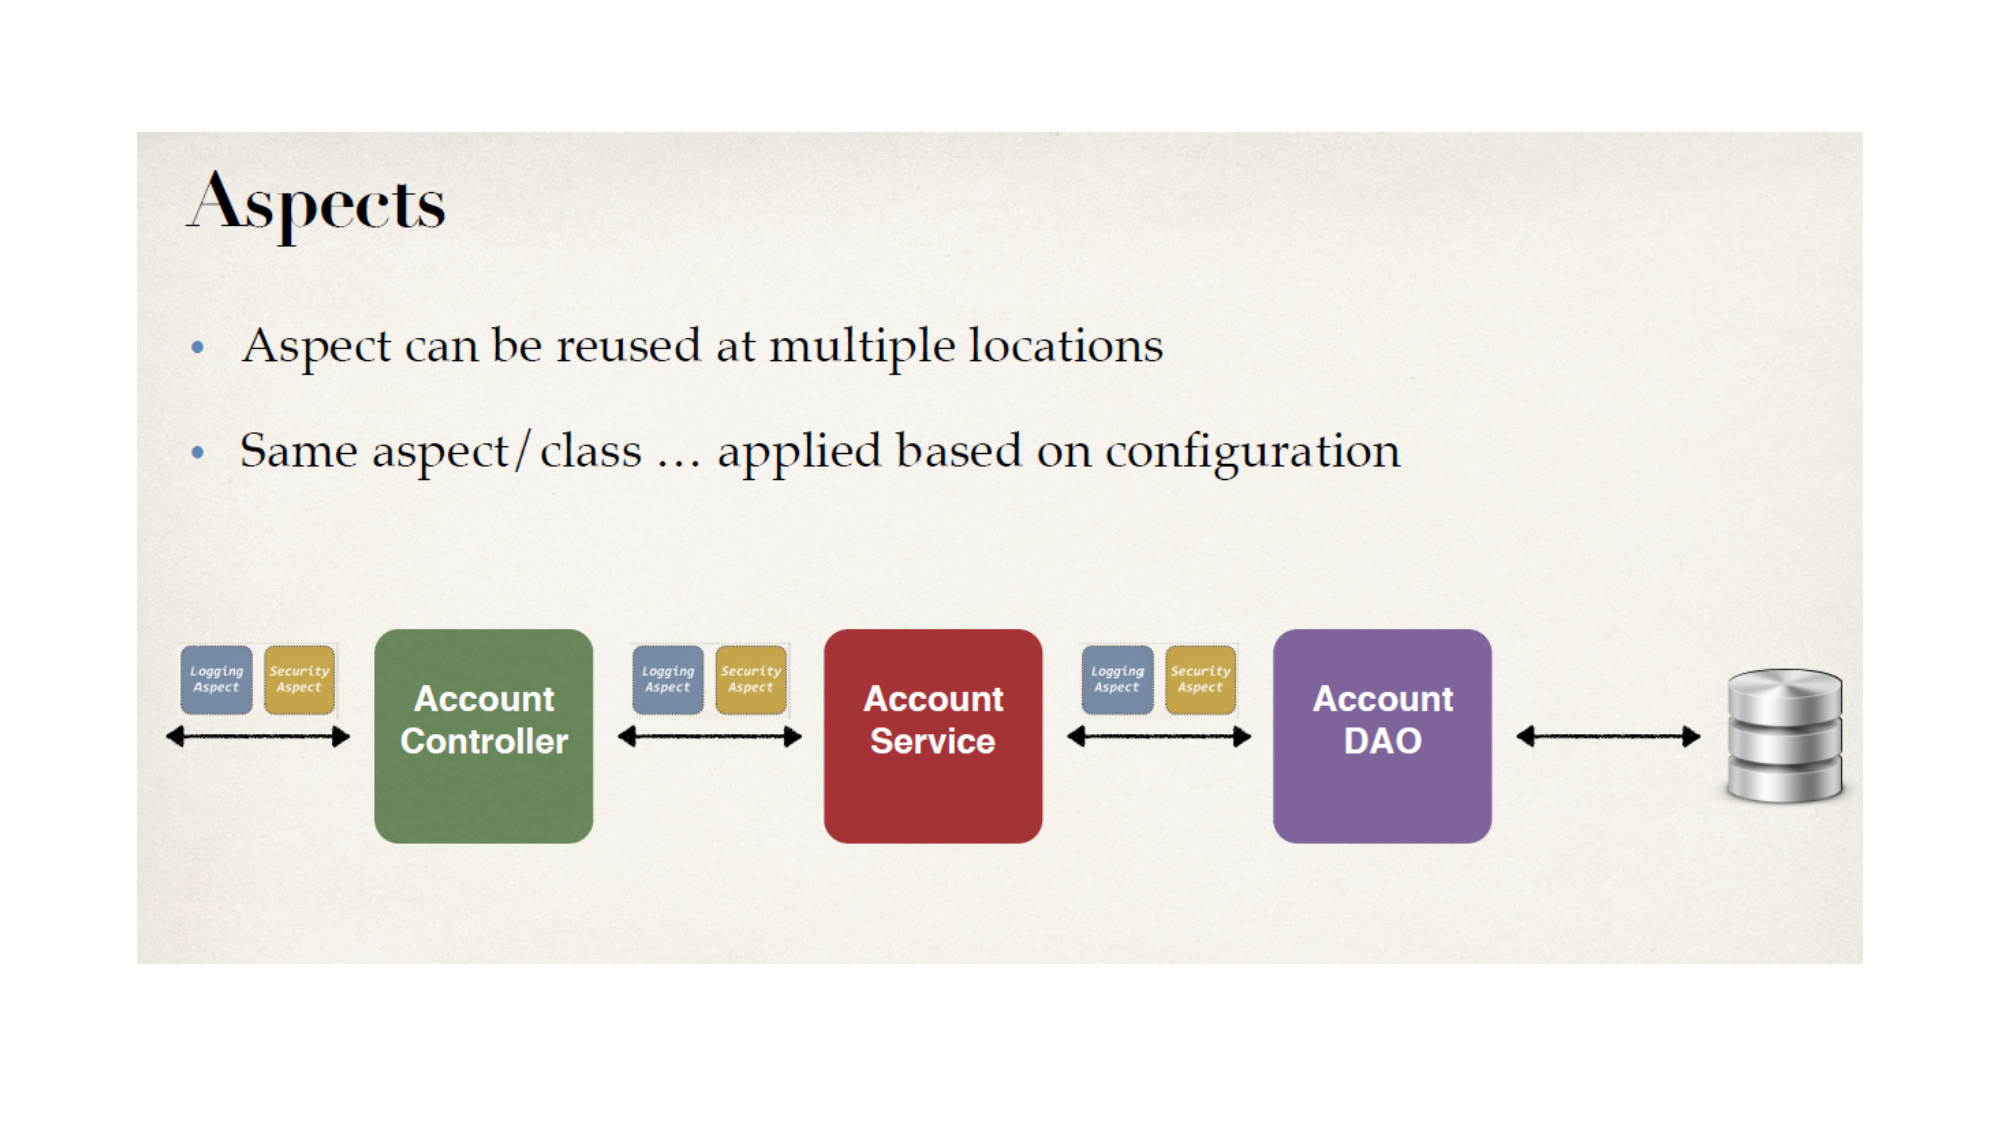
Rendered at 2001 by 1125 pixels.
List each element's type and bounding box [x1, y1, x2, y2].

list [137, 132, 1863, 964]
